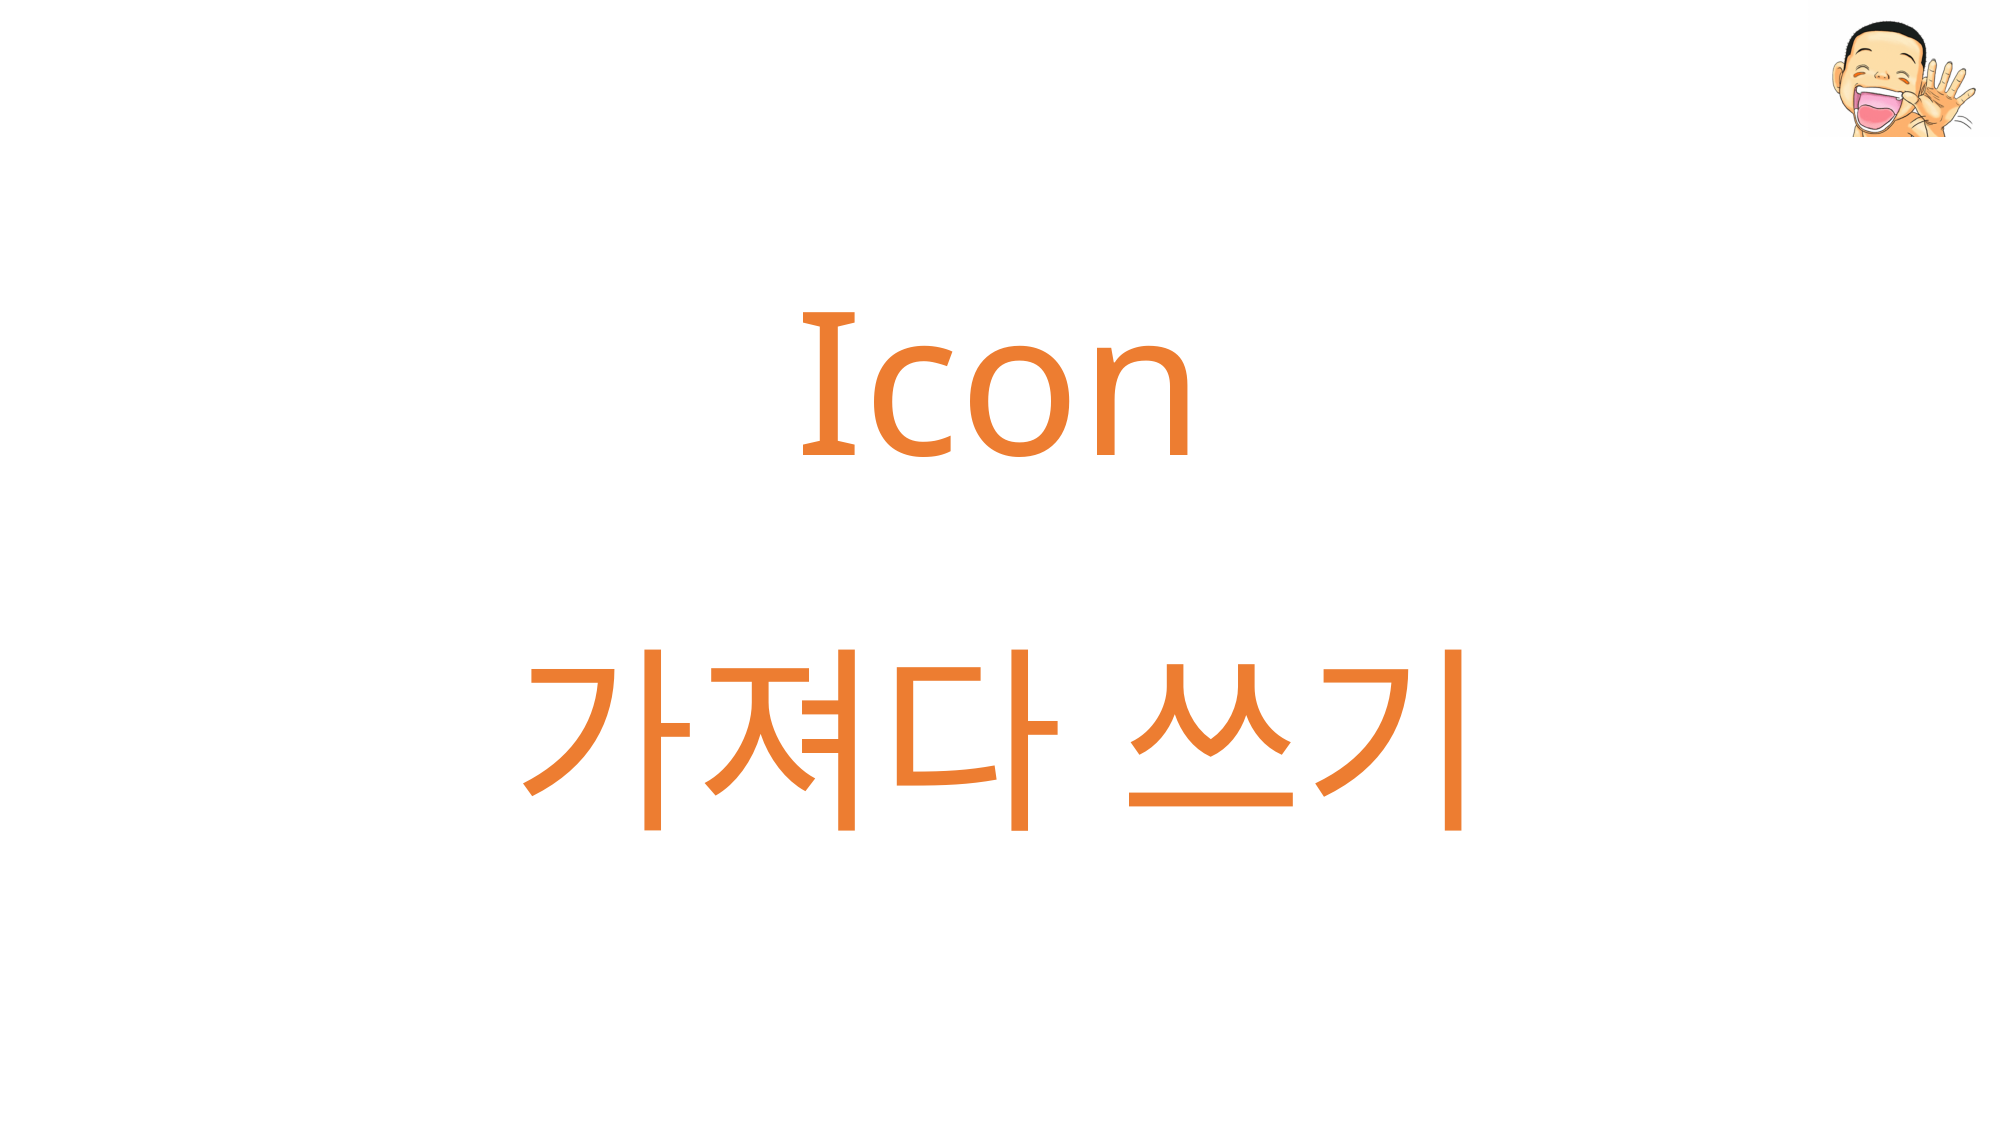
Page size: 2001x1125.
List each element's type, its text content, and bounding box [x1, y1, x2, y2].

text_box Icon 가져다 쓰기 [0, 128, 2000, 864]
picture [1808, 0, 2000, 128]
